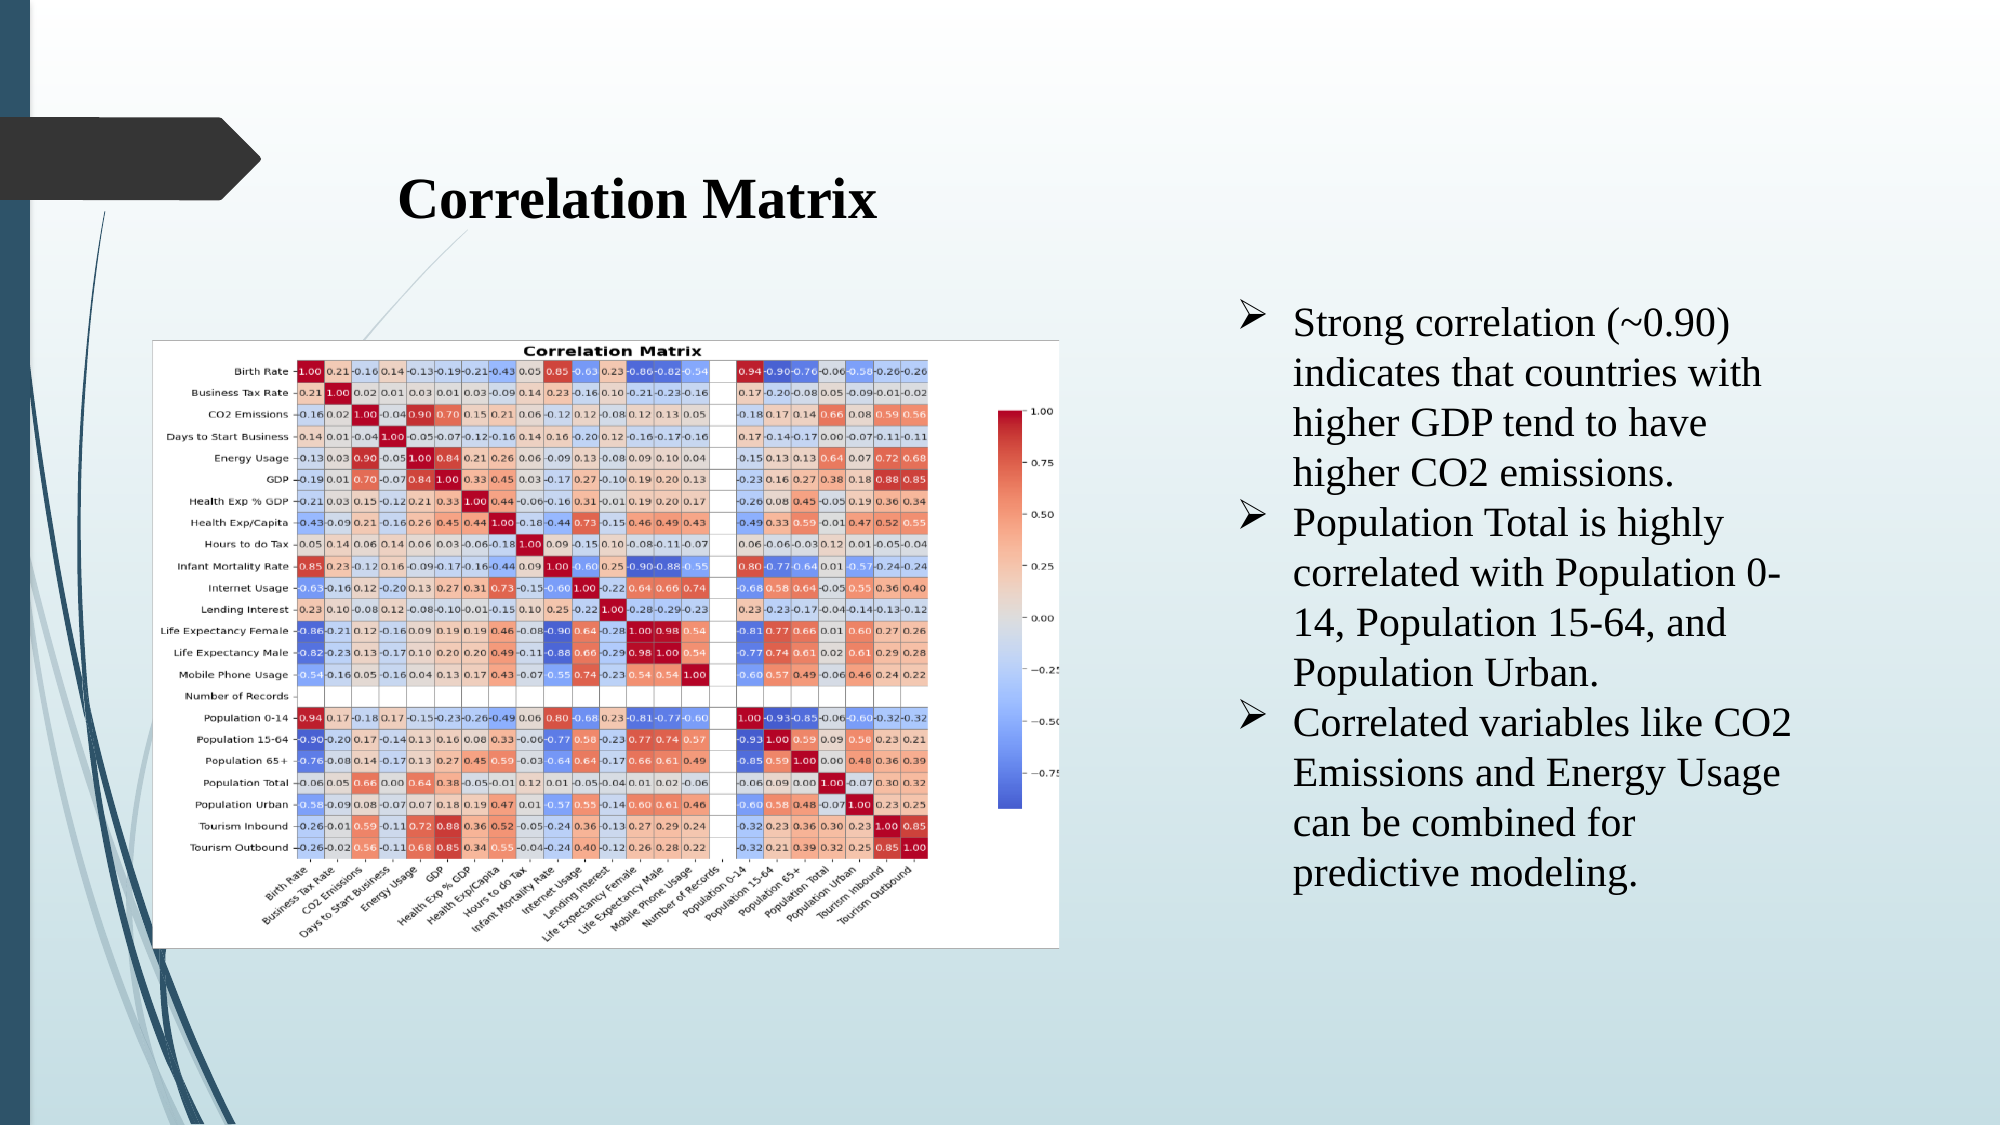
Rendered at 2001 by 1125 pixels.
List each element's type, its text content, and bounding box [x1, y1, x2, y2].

title Correlation Matrix [382, 152, 924, 274]
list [151, 340, 1060, 949]
text_box Strong correlation (~0.90) indicates that countries with higher GDP tend to have higher CO2 emissions. Population Total is highly correlated with Population 0-14, Population 15-64, and Population Urban. Correlated variables like CO2 Emissions and Energy Usage can be combined for predictive modeling. [1221, 287, 1819, 903]
